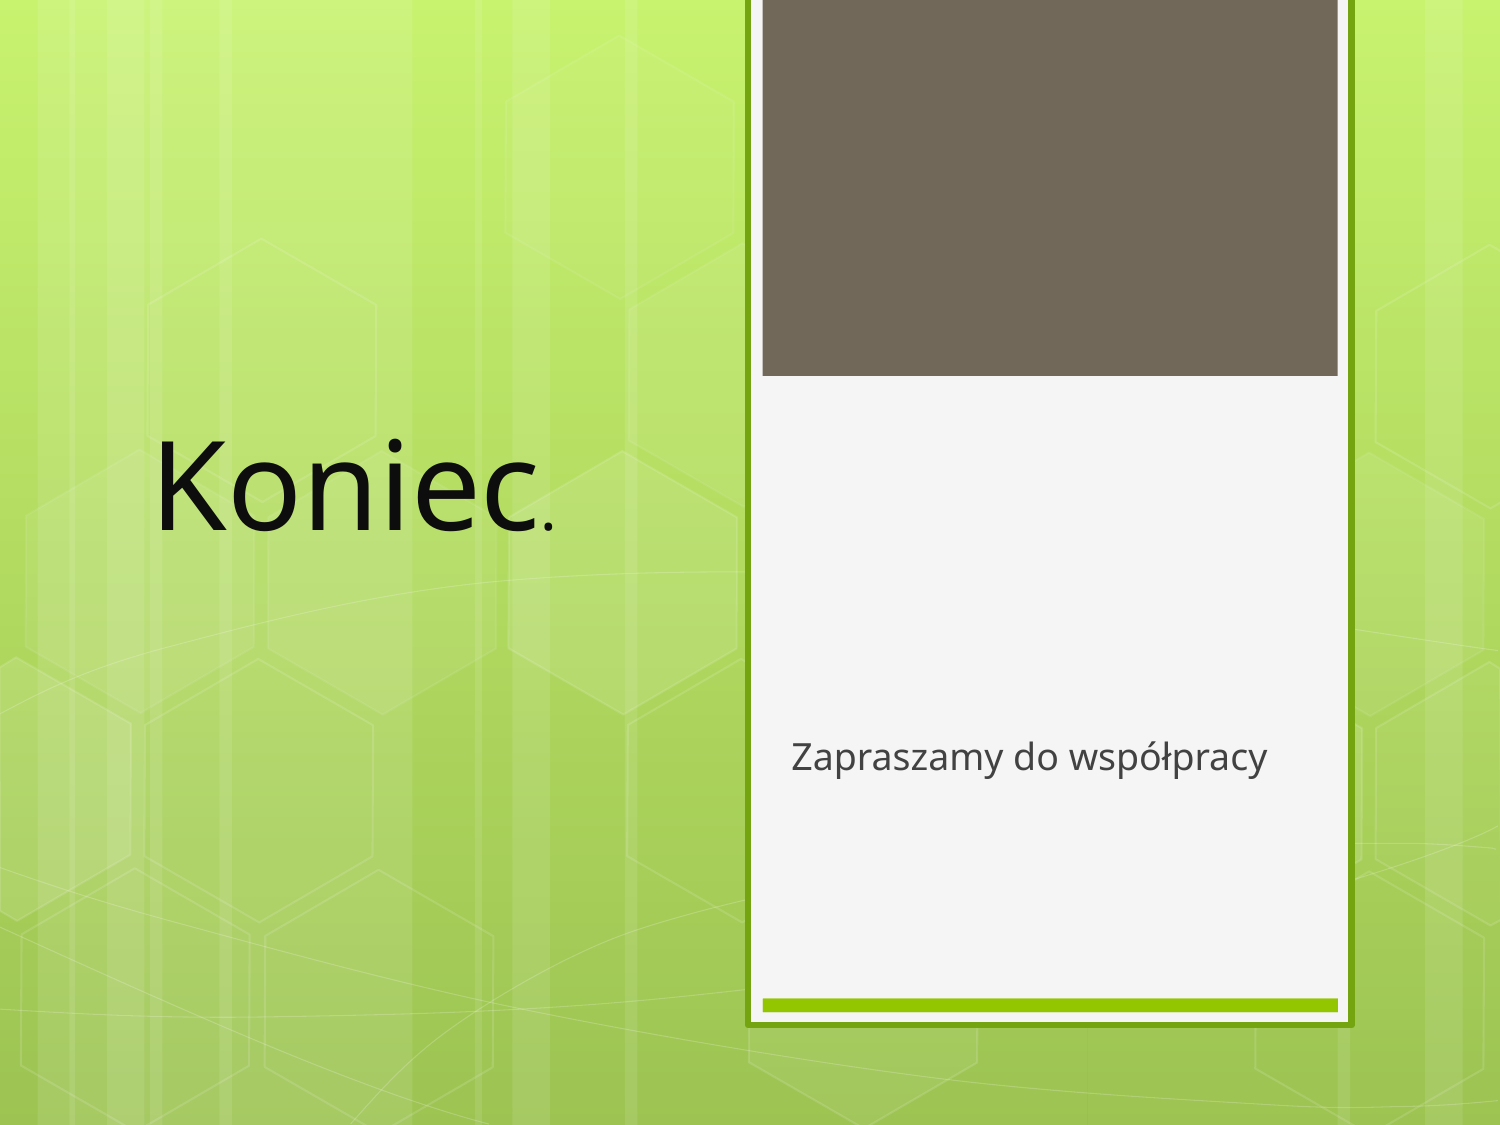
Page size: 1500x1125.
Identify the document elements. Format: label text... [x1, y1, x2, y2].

title Koniec. [135, 397, 1341, 563]
subtitle Zapraszamy do współpracy [776, 725, 1320, 933]
